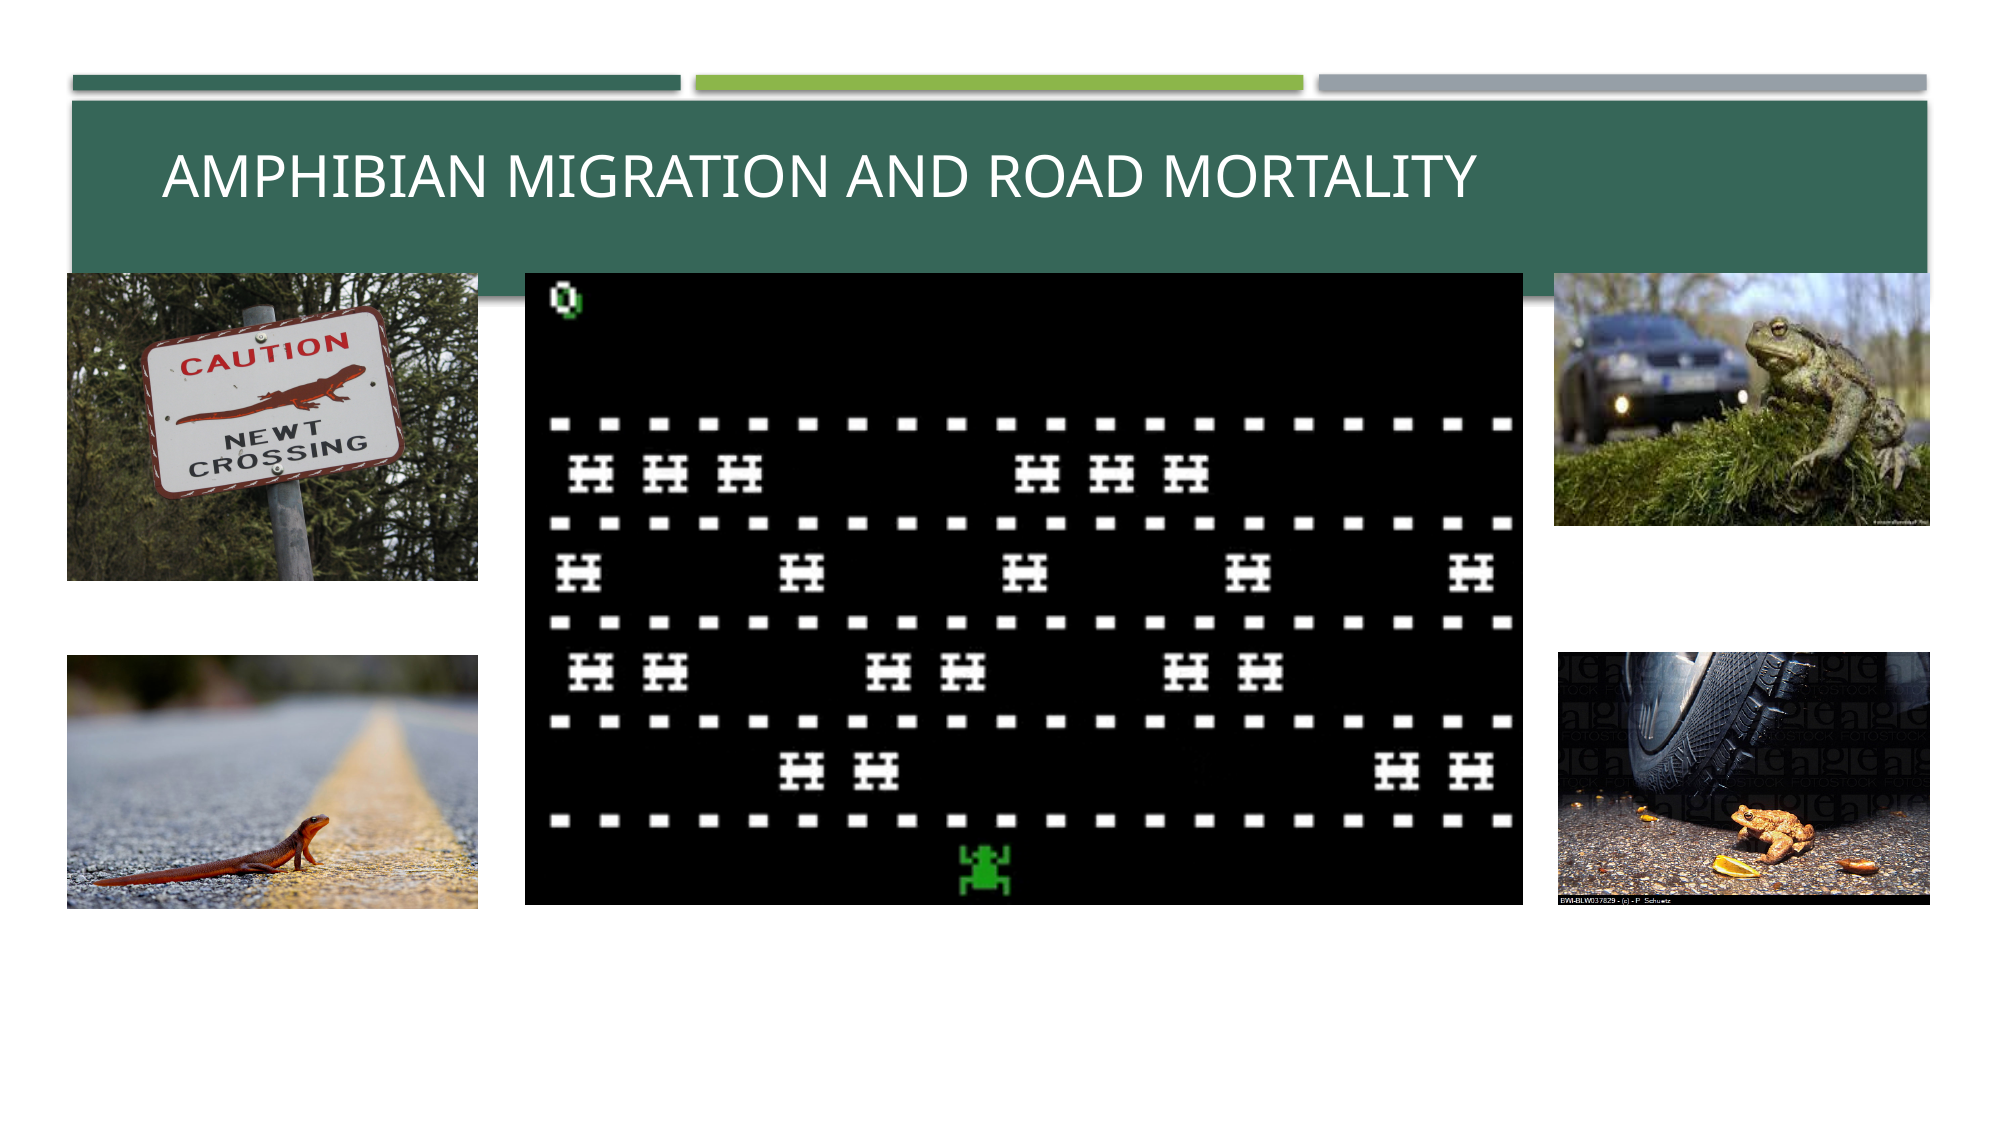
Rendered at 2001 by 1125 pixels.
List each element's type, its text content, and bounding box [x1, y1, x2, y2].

picture [66, 272, 478, 582]
title Amphibian Migration and Road Mortality [147, 29, 1853, 217]
picture [1557, 651, 1930, 906]
picture [1554, 272, 1930, 526]
picture [66, 655, 478, 909]
picture [524, 272, 1523, 906]
